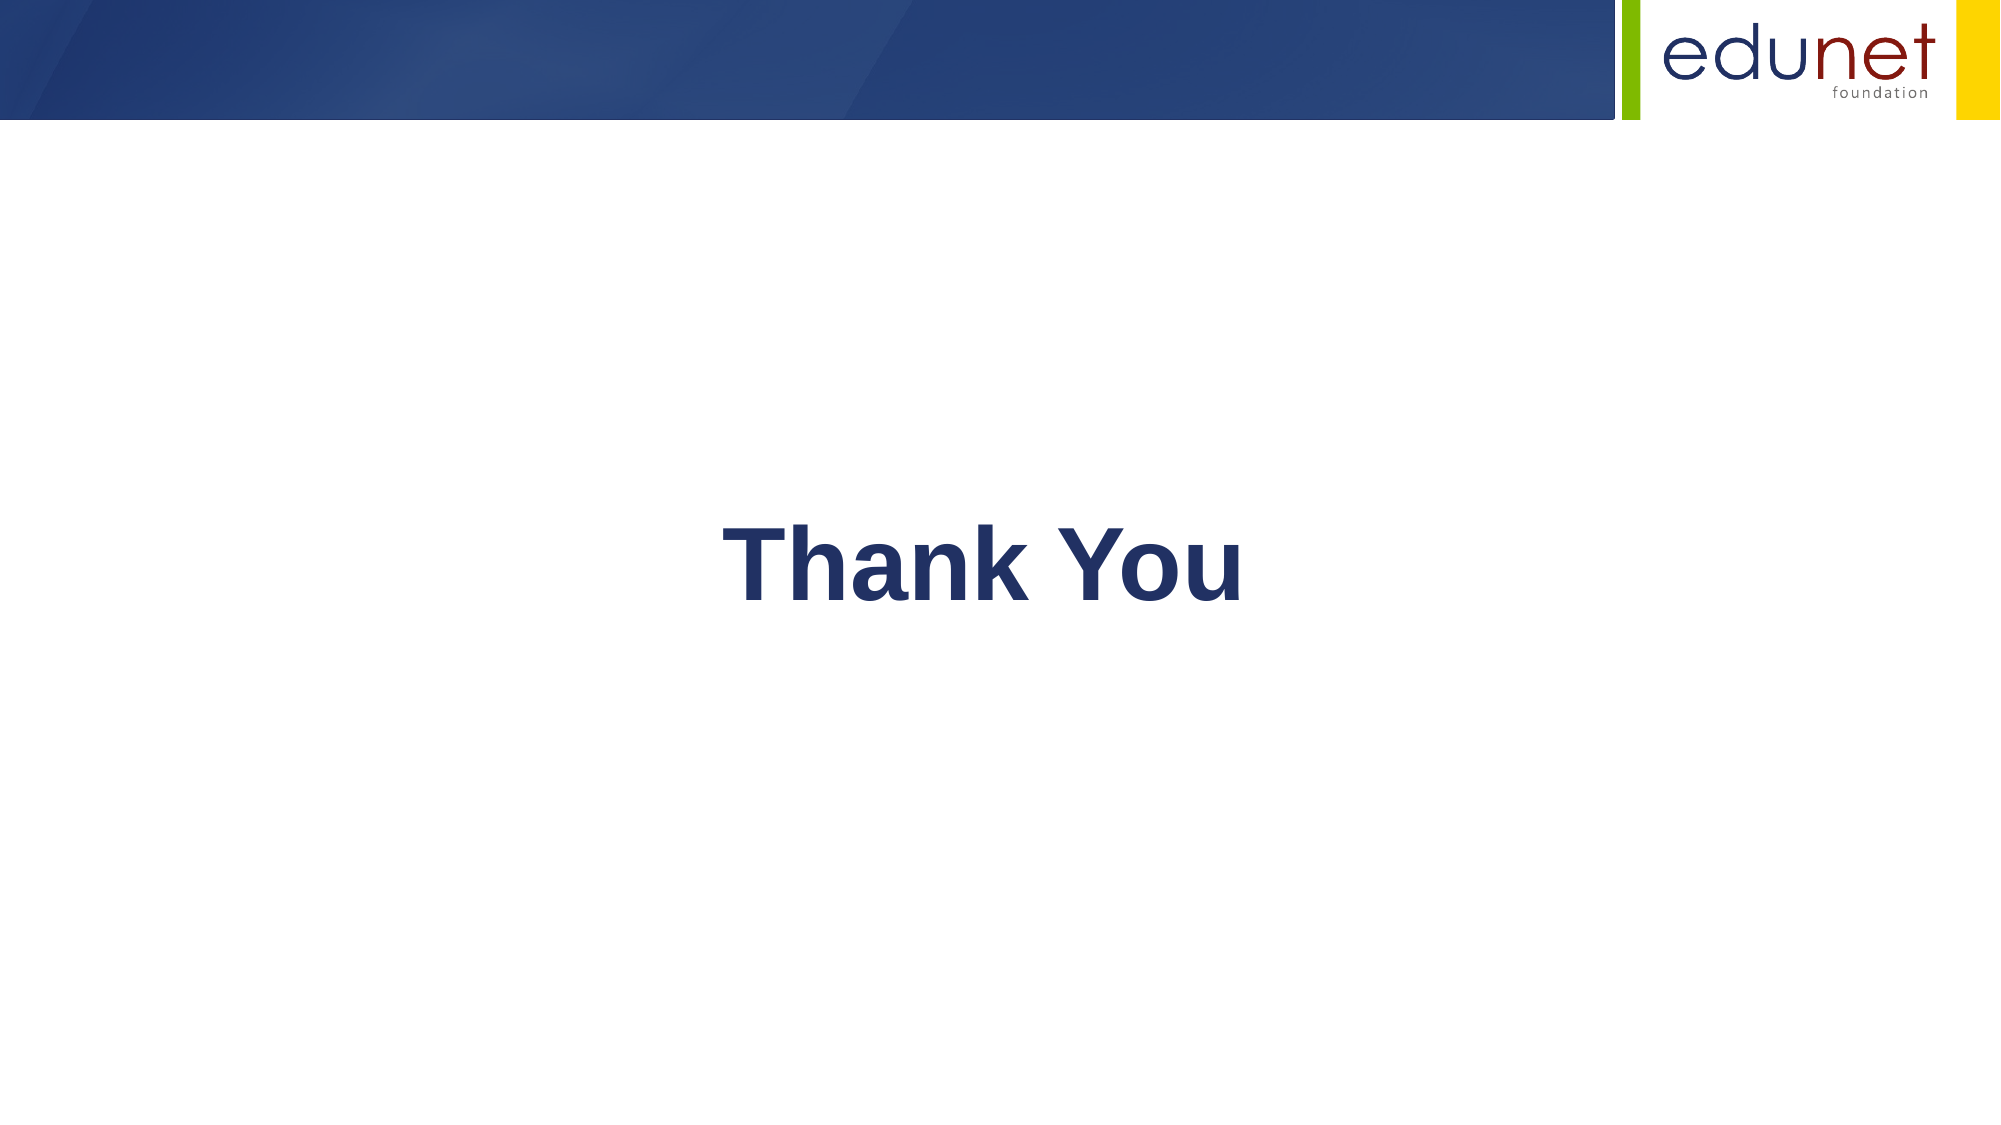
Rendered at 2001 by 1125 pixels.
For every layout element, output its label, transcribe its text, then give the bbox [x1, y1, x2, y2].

text_box Thank You [707, 481, 1293, 644]
picture [1652, 12, 1948, 108]
